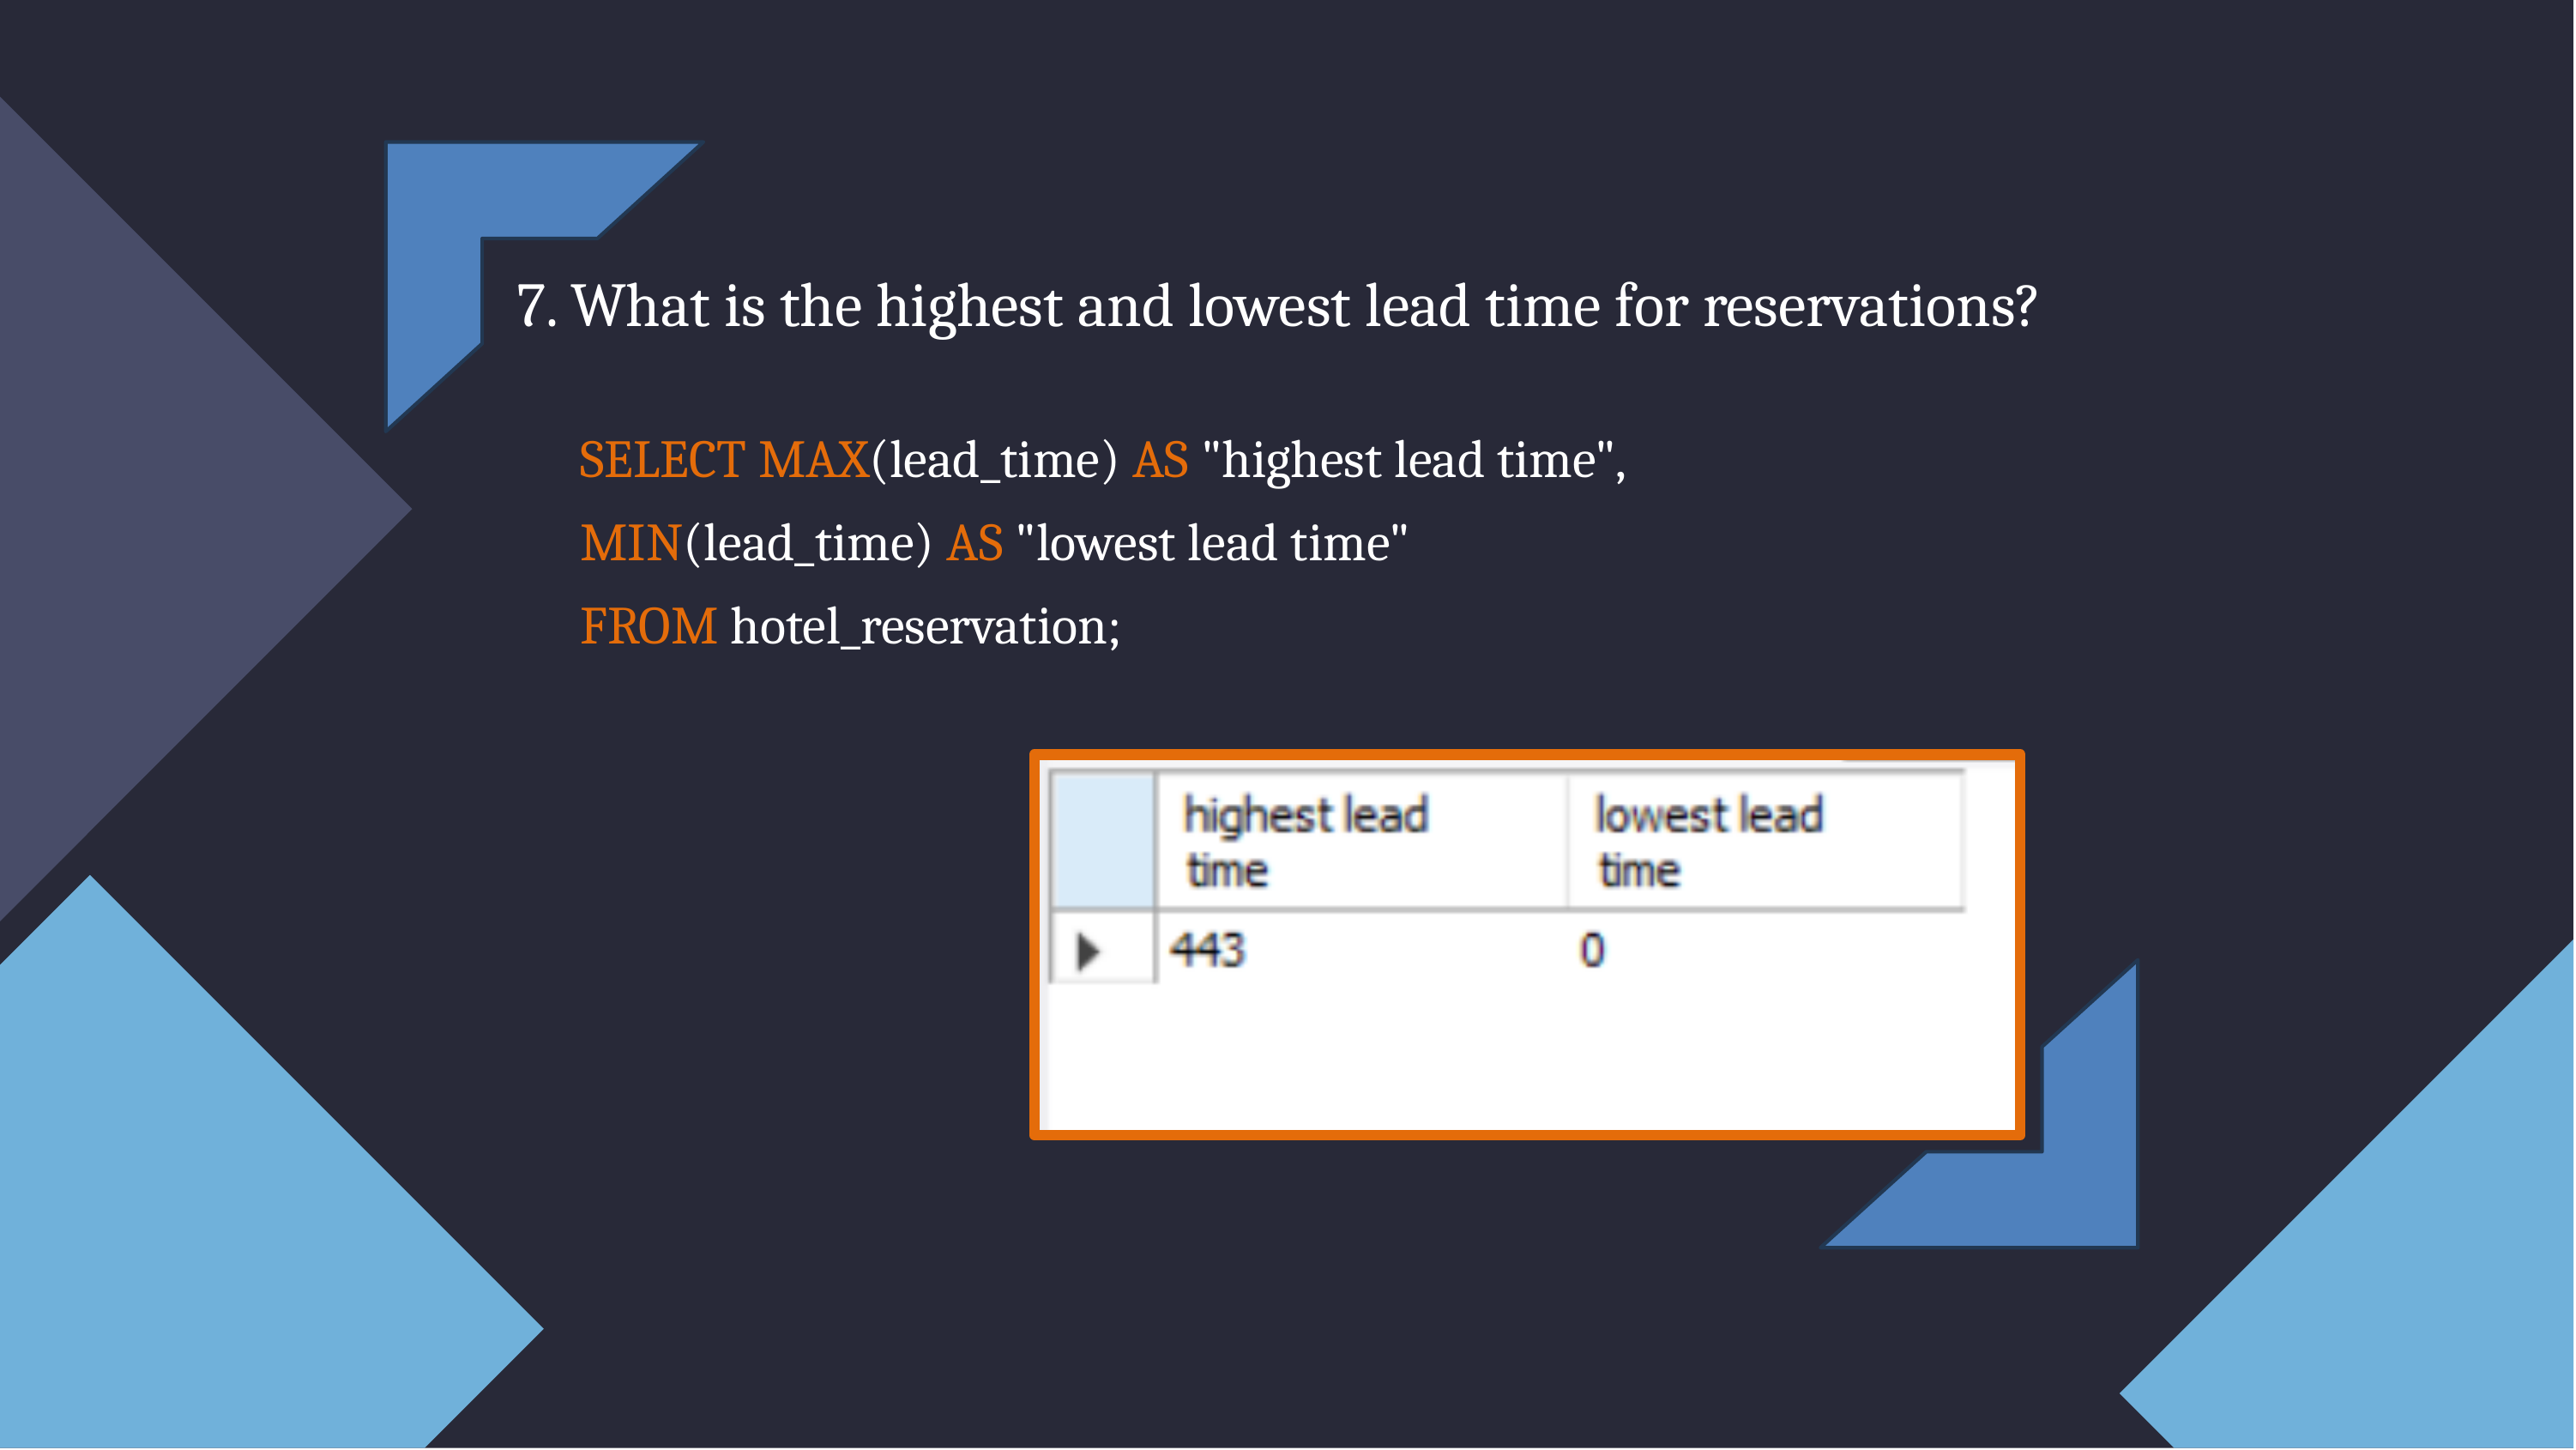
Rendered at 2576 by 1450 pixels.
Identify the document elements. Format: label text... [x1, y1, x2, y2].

text_box 7. What is the highest and lowest lead time for reservations? [551, 251, 2210, 346]
picture [1039, 759, 2016, 1130]
text_box [2119, 939, 2574, 1448]
text_box SELECT MAX(lead_time) AS "highest lead time", MIN(lead_time) AS "lowest lead time" FROM hotel_reservation; [567, 413, 1650, 661]
text_box [1819, 958, 2140, 1250]
text_box [551, 140, 705, 241]
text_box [0, 96, 545, 1448]
